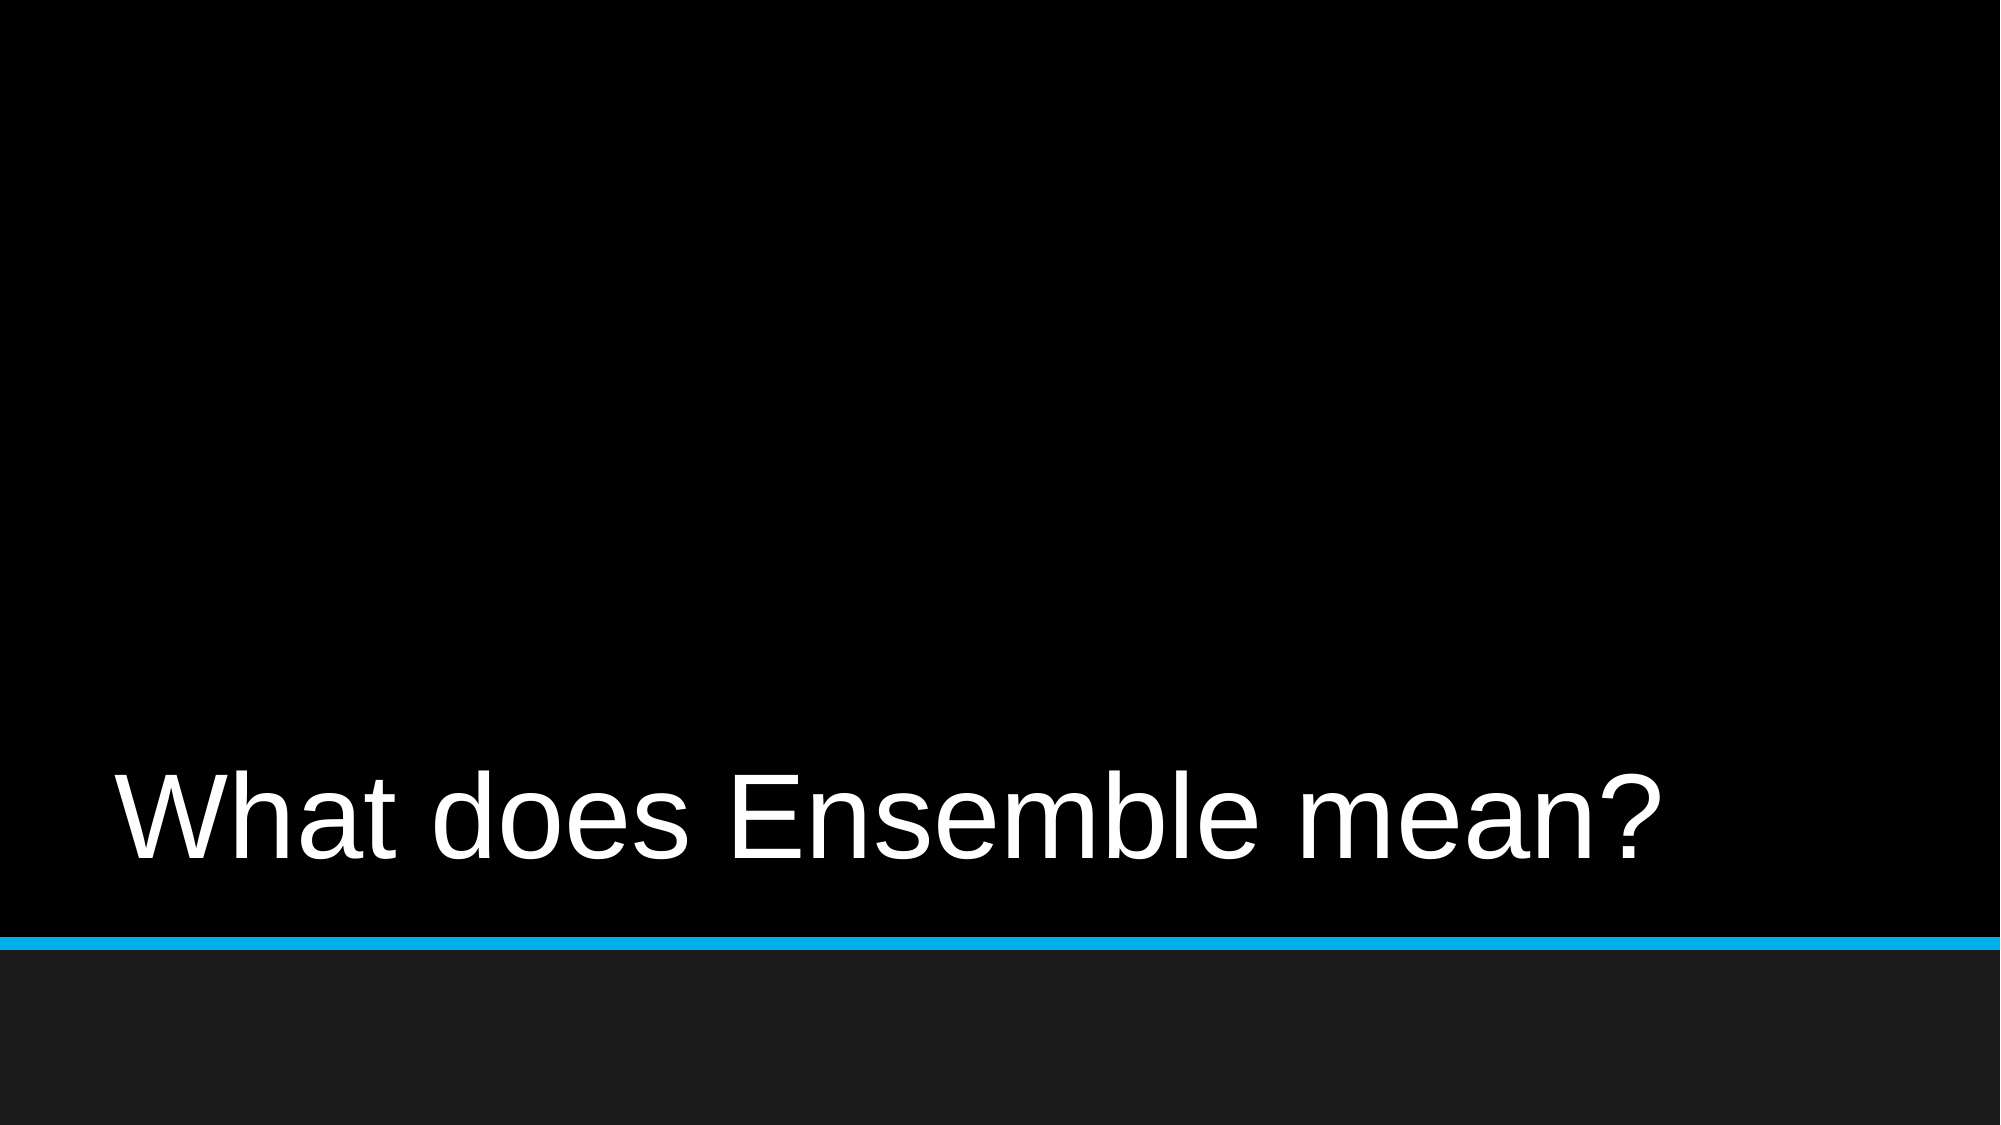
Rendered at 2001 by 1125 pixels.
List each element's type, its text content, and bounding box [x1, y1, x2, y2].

title What does Ensemble mean? [99, 517, 1900, 893]
